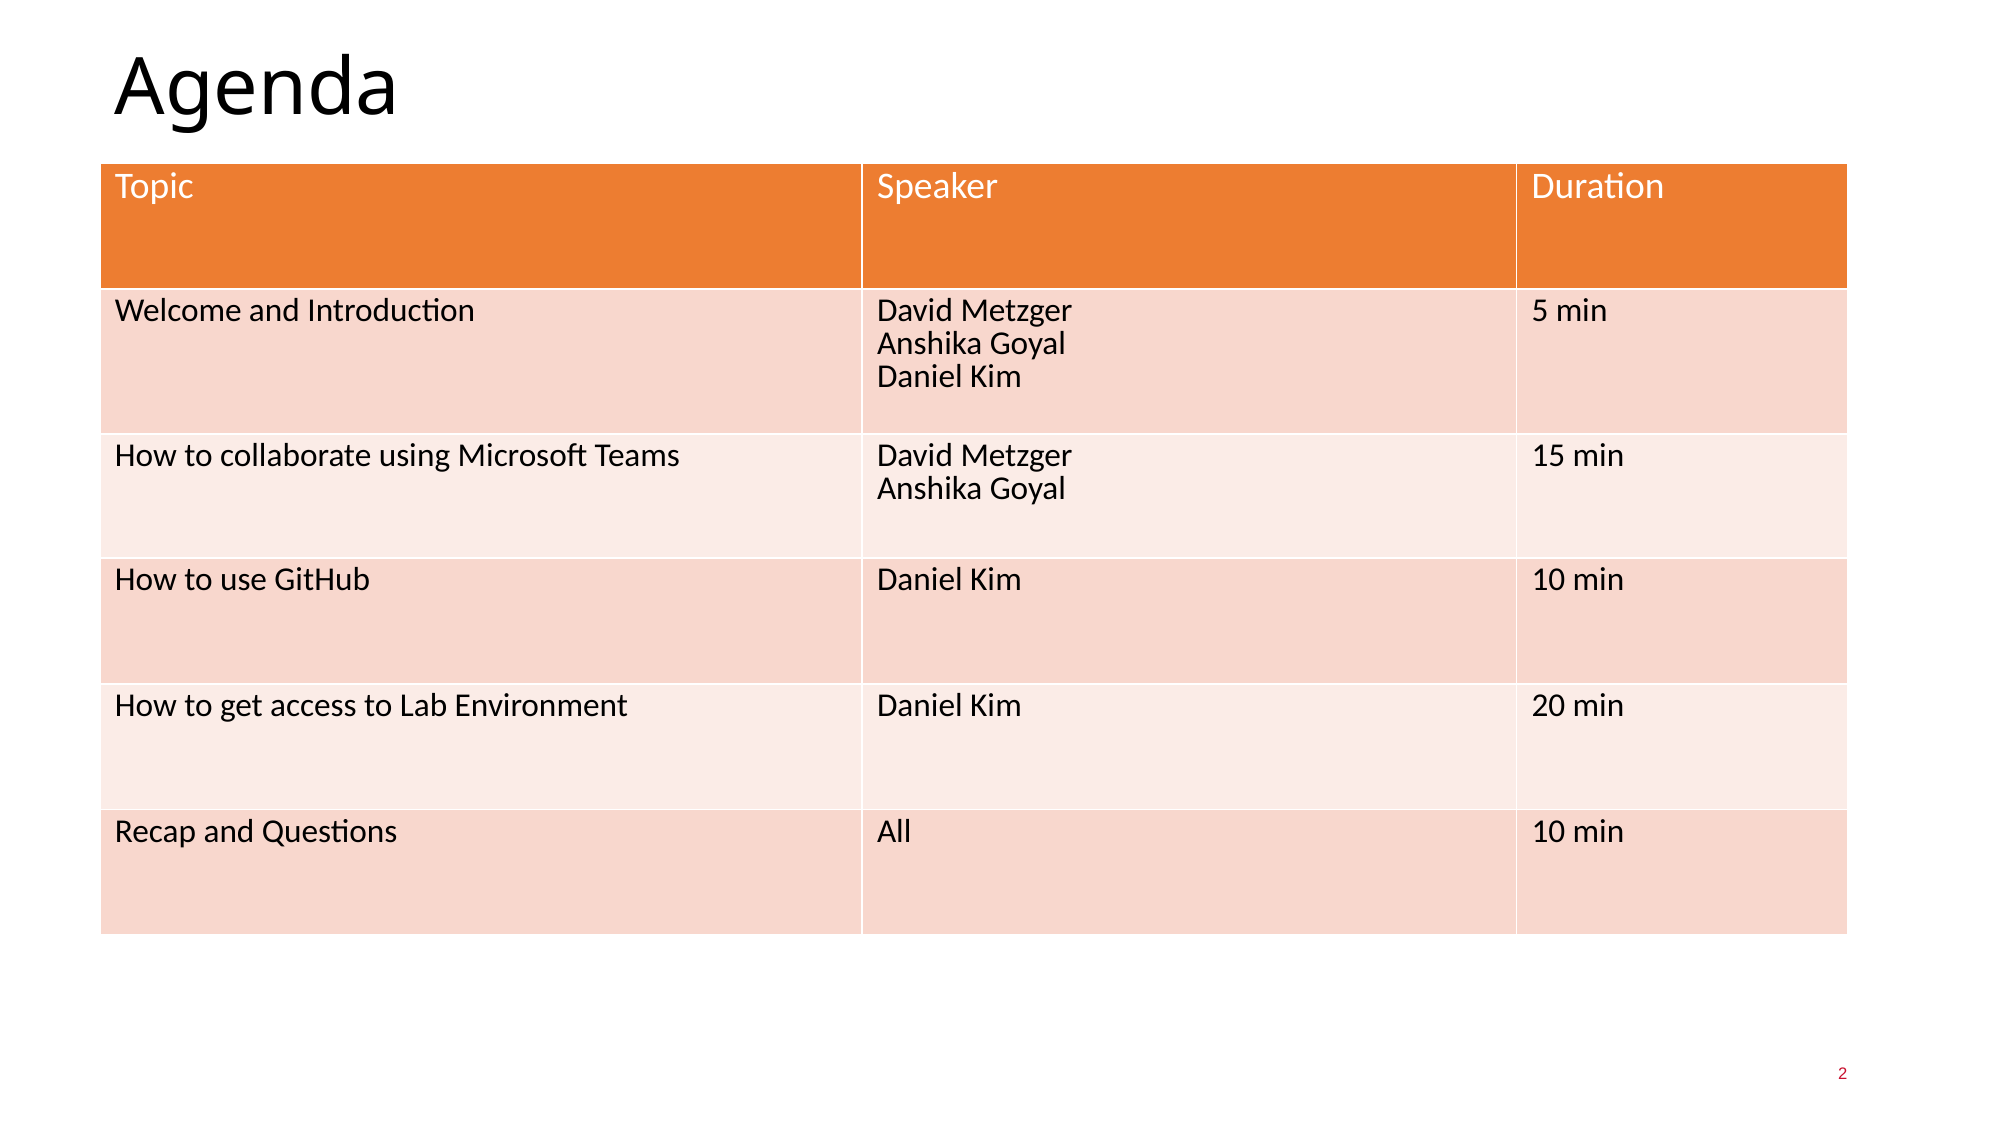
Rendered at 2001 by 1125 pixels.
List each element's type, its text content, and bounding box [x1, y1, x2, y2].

table_cell 20 min [1517, 685, 1847, 809]
table_cell 5 min [1517, 290, 1847, 433]
title Agenda [99, 38, 1764, 140]
table_header Topic [101, 164, 861, 288]
table_cell Welcome and Introduction [101, 290, 861, 433]
table_cell 15 min [1517, 435, 1847, 557]
slide_number 2 [1412, 1042, 1863, 1103]
table_cell 10 min [1517, 559, 1847, 683]
table_cell David Metzger Anshika Goyal Daniel Kim [863, 290, 1516, 433]
table_cell All [863, 810, 1516, 934]
table_cell Daniel Kim [863, 559, 1516, 683]
table_header Speaker [863, 164, 1516, 288]
table_cell Recap and Questions [101, 810, 861, 934]
table_cell How to collaborate using Microsoft Teams [101, 435, 861, 557]
table_cell 10 min [1517, 810, 1847, 934]
table_cell David Metzger Anshika Goyal [863, 435, 1516, 557]
table_header Duration [1517, 164, 1847, 288]
table_cell How to get access to Lab Environment [101, 685, 861, 809]
table_cell How to use GitHub [101, 559, 861, 683]
table_cell Daniel Kim [863, 685, 1516, 809]
